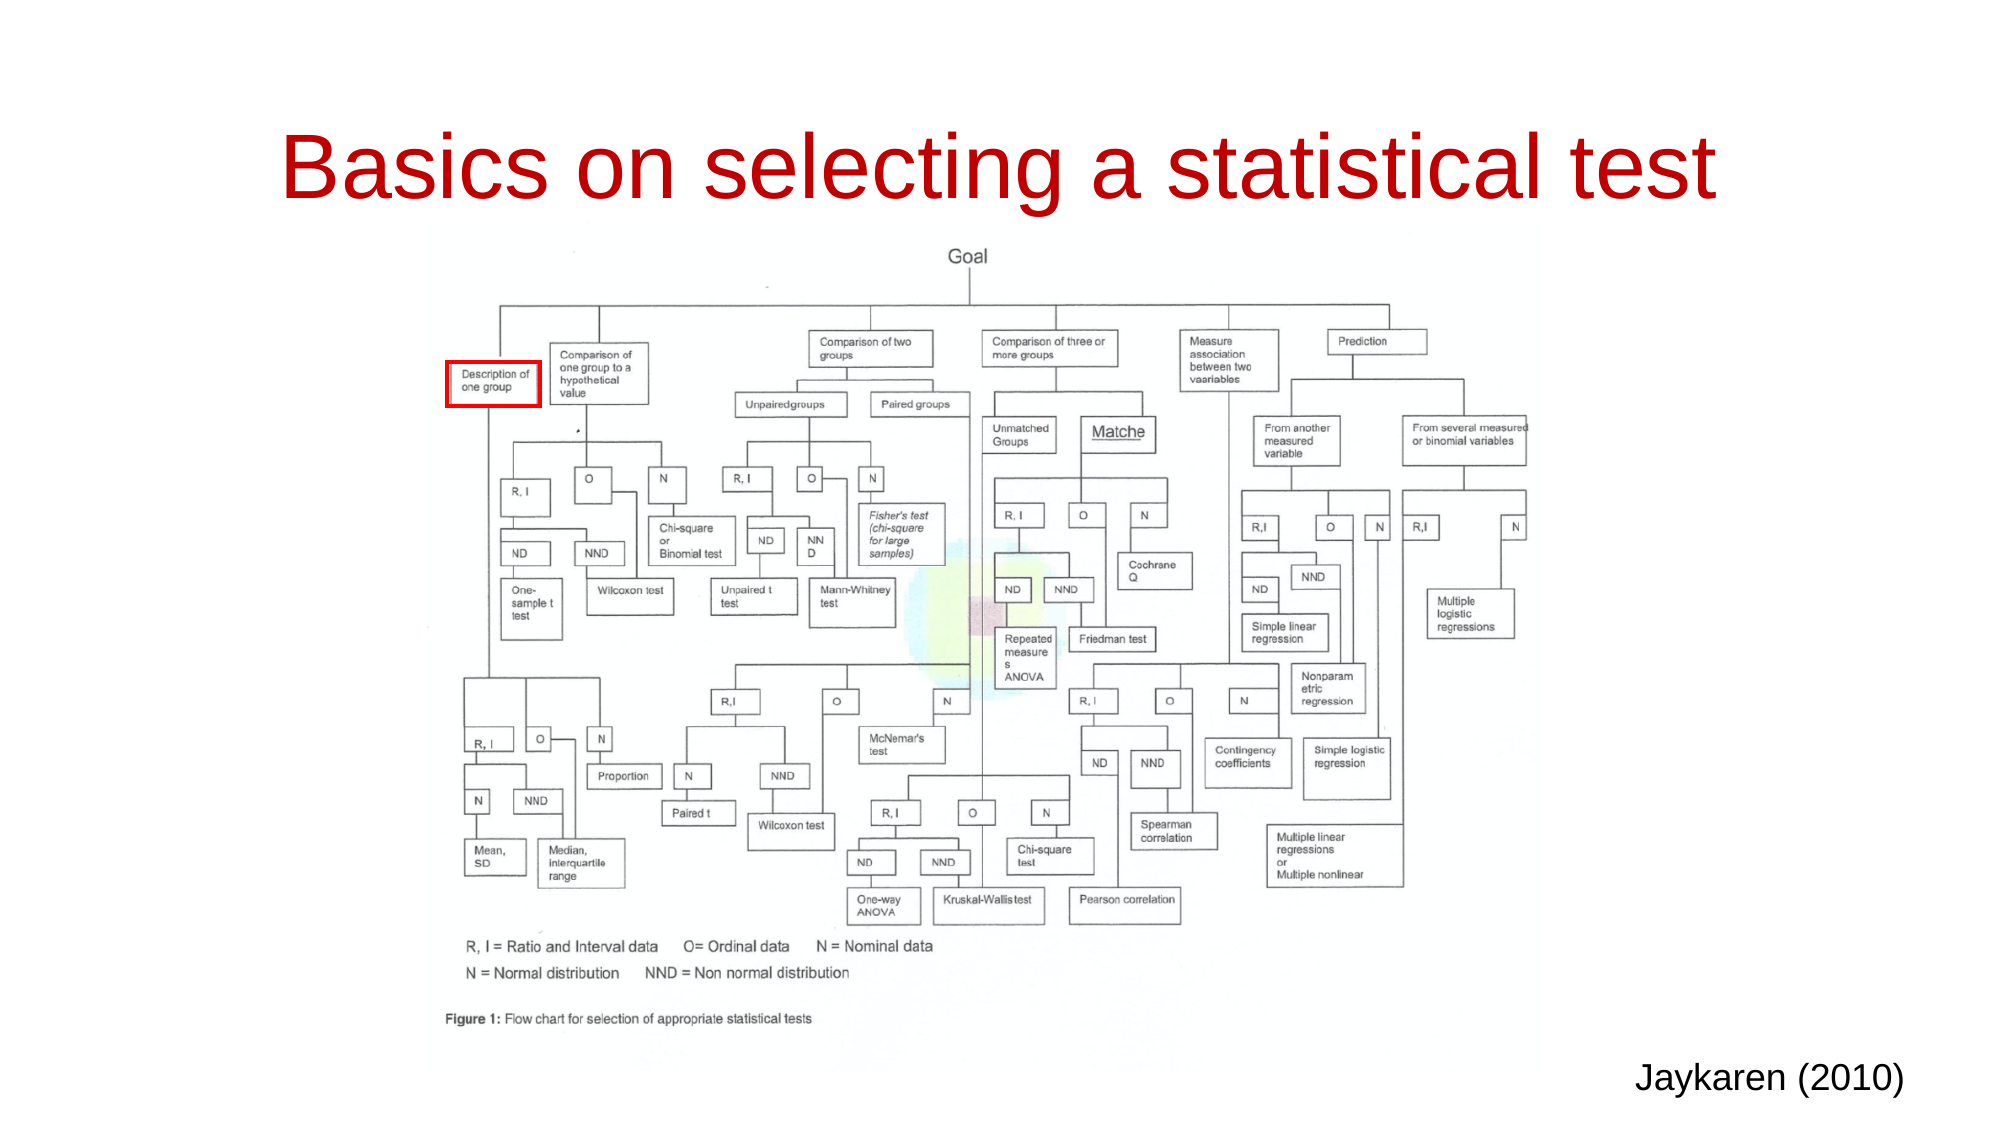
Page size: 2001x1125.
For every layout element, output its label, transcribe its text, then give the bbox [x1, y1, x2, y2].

text_box Jaykaren (2010) [1620, 1045, 1921, 1105]
picture [426, 220, 556, 1073]
title Basics on selecting a statistical test [137, 59, 1863, 278]
picture [1409, 220, 1541, 1073]
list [556, 87, 1409, 1125]
text_box [446, 361, 541, 407]
